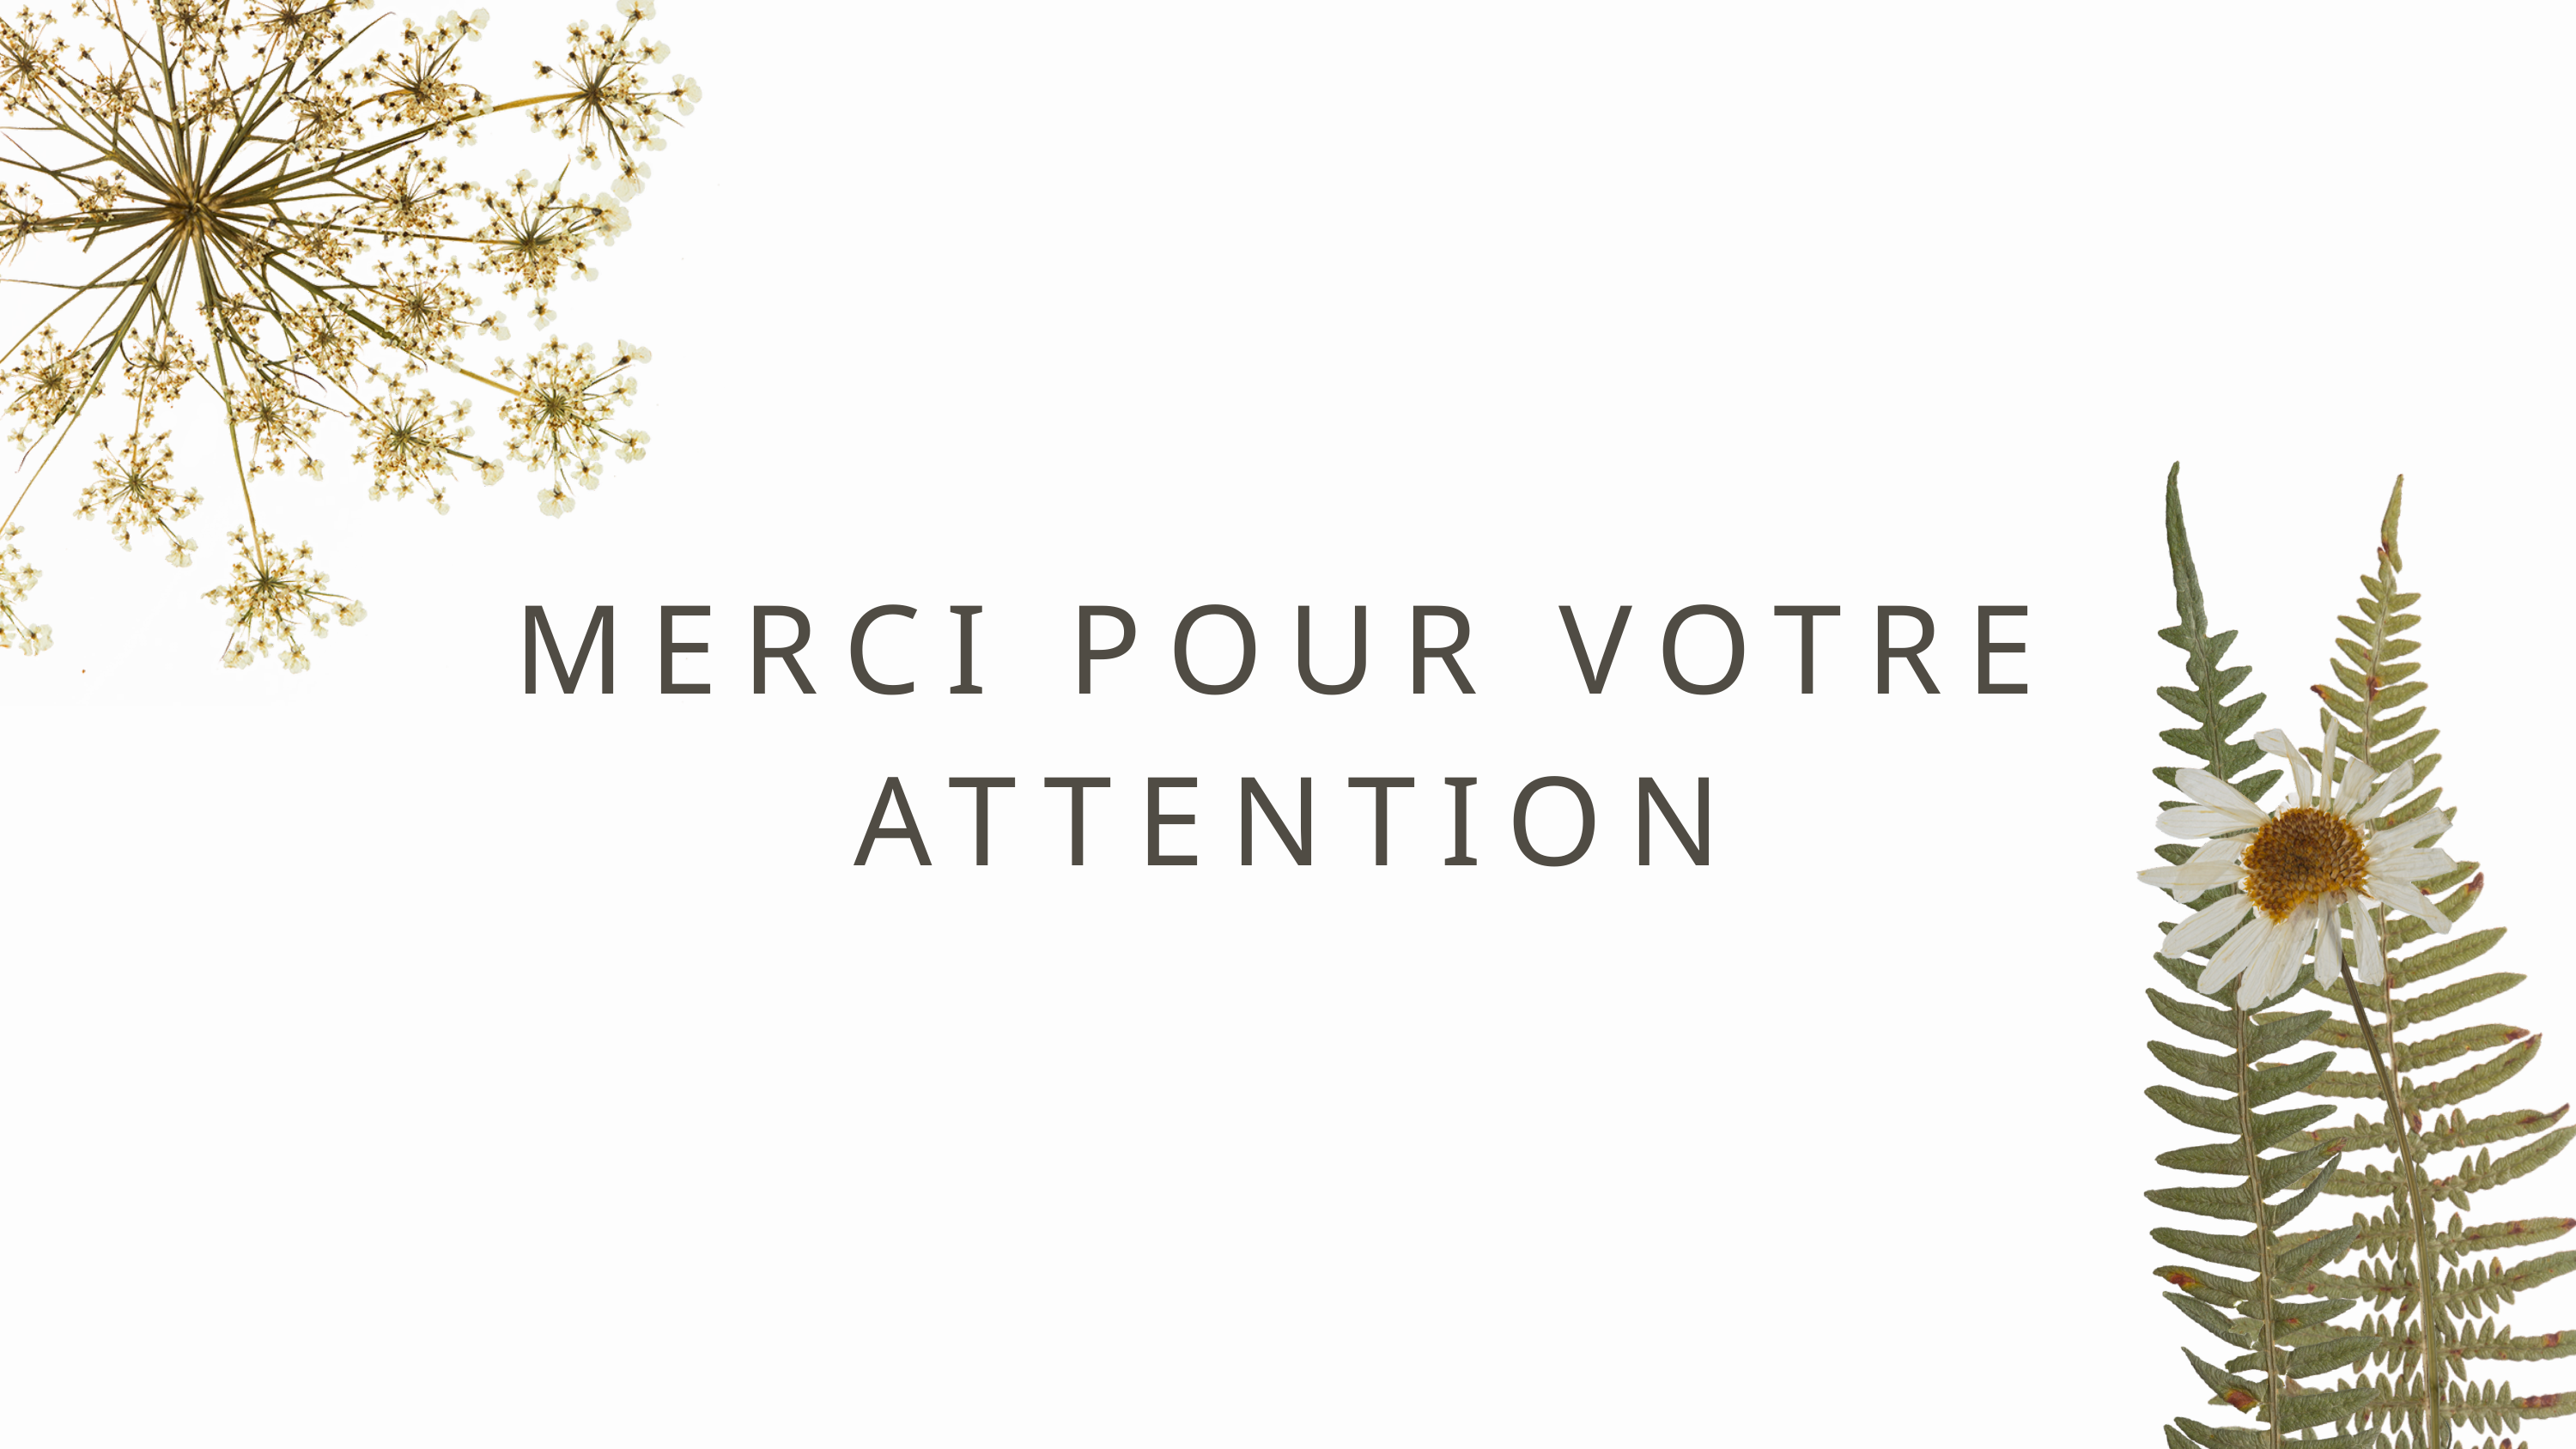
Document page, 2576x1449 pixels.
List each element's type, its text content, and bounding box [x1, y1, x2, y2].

picture [1979, 450, 2576, 1449]
text_box MERCI POUR VOTRE ATTENTION [487, 546, 2039, 891]
picture [0, 0, 728, 706]
